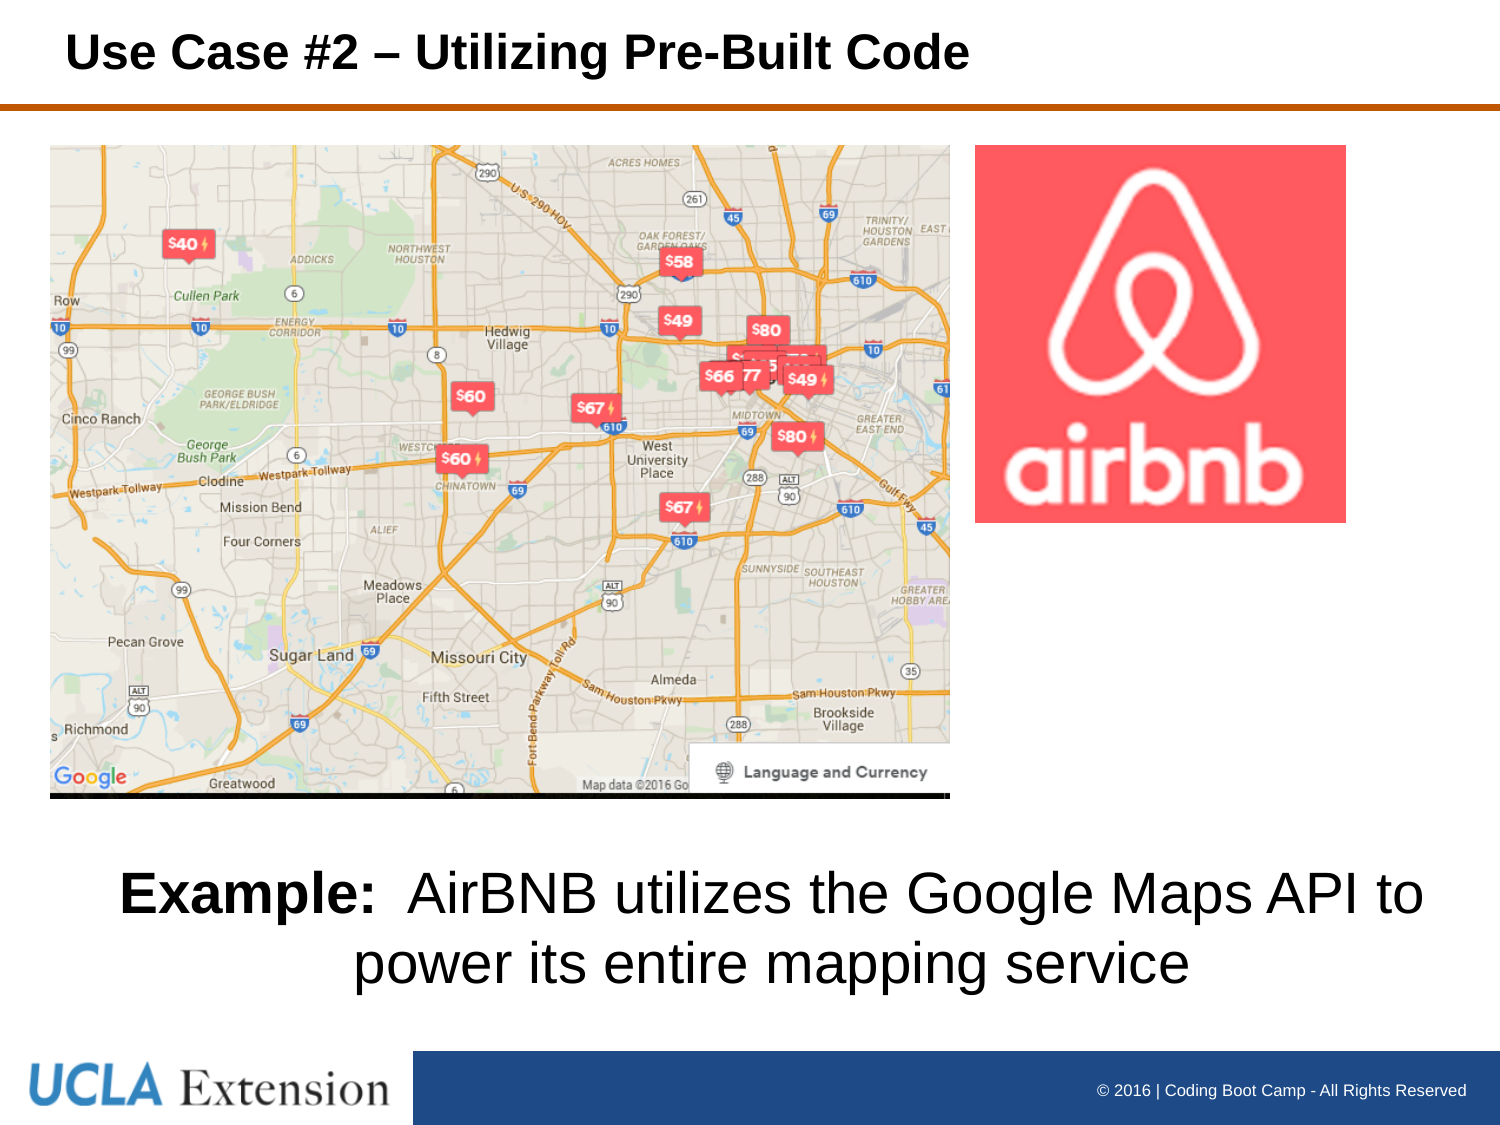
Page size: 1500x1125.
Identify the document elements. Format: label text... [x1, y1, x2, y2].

picture [974, 145, 1346, 523]
picture [49, 145, 950, 799]
picture [24, 1047, 396, 1118]
text_box Example: AirBNB utilizes the Google Maps API to power its entire mapping service [49, 847, 1459, 1023]
title Use Case #2 – Utilizing Pre-Built Code [50, 0, 1175, 108]
